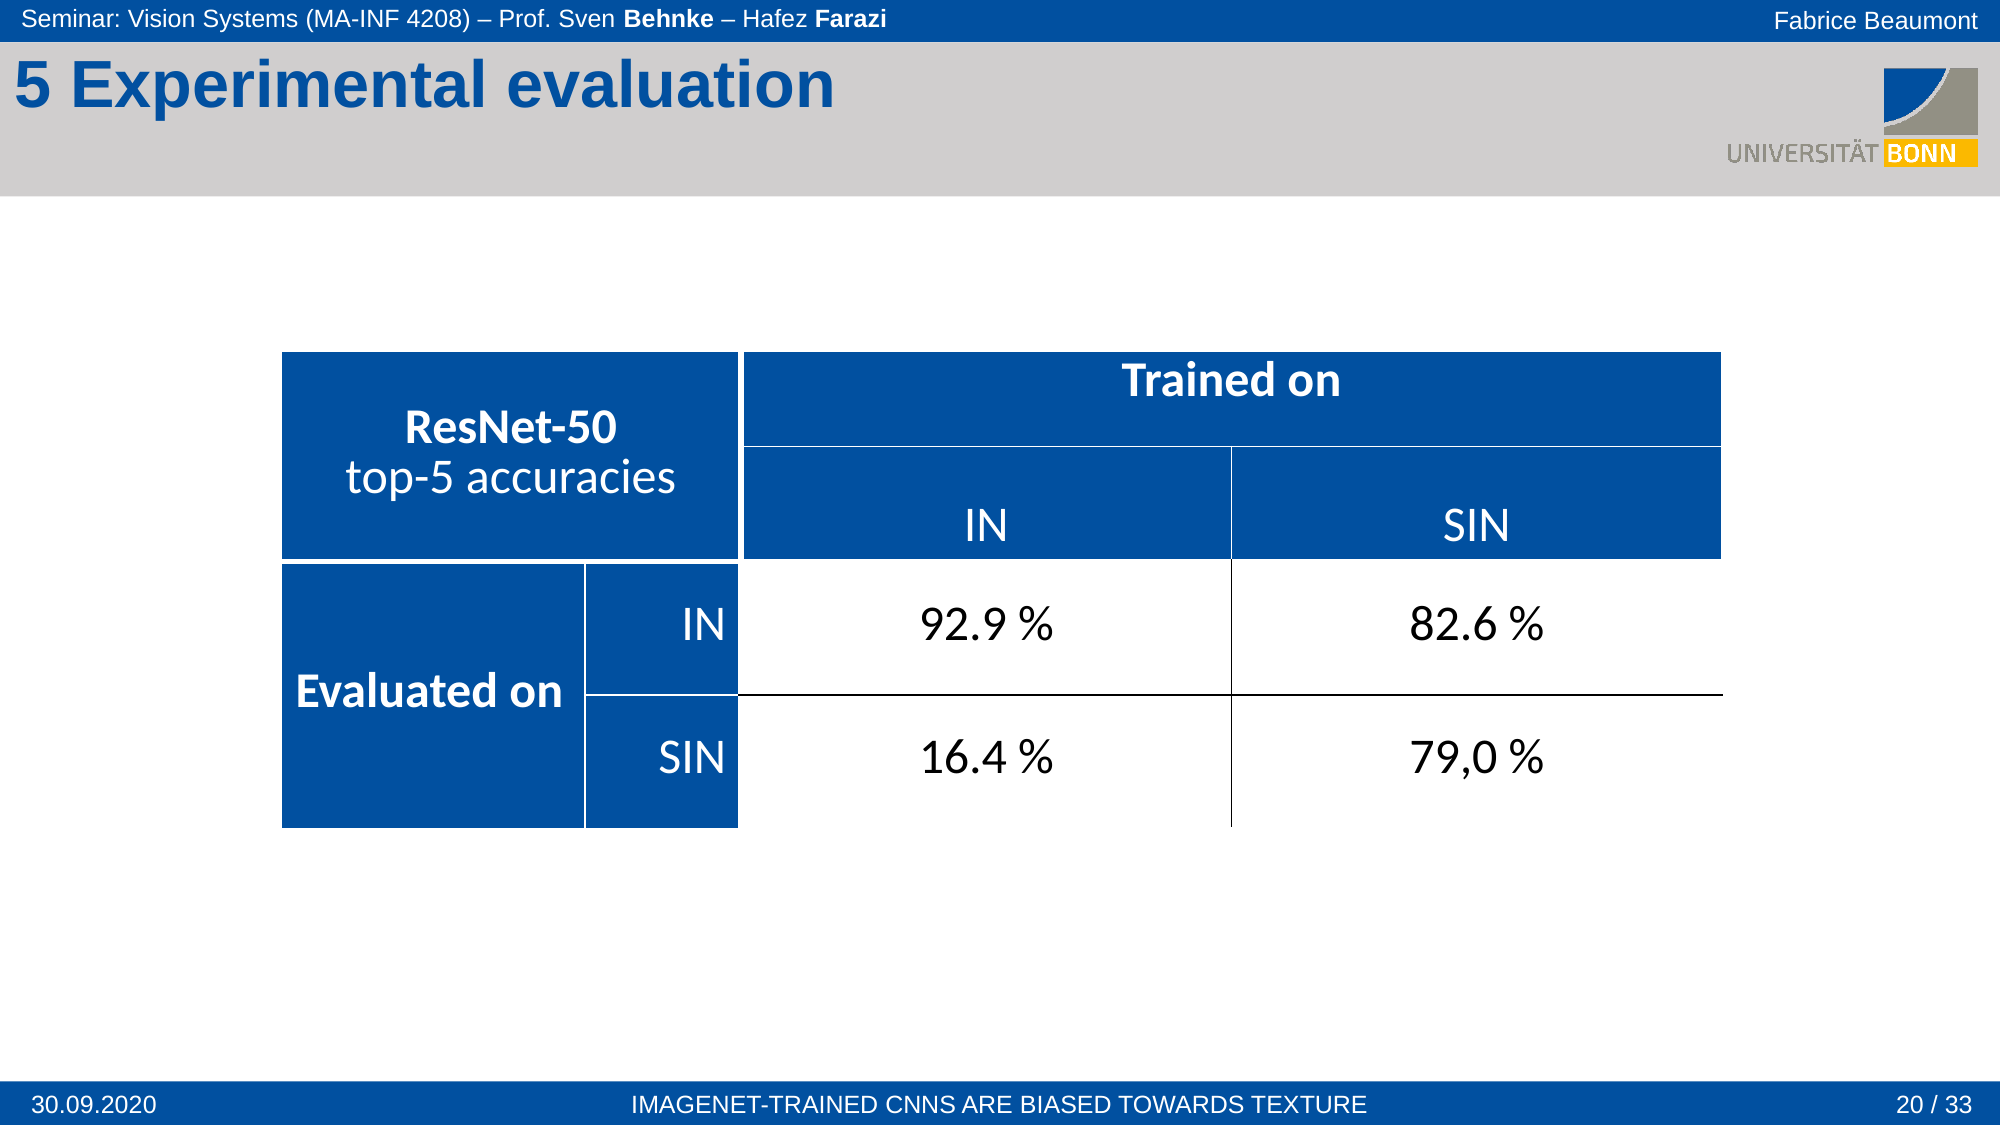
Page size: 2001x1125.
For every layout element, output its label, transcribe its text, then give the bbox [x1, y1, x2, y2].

table_cell IN [744, 447, 1231, 559]
table_cell SIN [586, 696, 738, 828]
text_box 20 / 33 [1850, 1081, 1988, 1125]
picture [1724, 44, 1978, 187]
table_cell 79,0 % [1232, 696, 1721, 827]
table_cell 16.4 % [744, 696, 1231, 827]
table_cell SIN [1232, 447, 1721, 559]
table_cell 82.6 % [1232, 564, 1721, 694]
table_cell Evaluated on [282, 564, 584, 828]
table_header Trained on [744, 352, 1721, 446]
table_cell IN [586, 564, 738, 694]
table_header ResNet-50 top-5 accuracies [282, 352, 738, 559]
table_cell 92.9 % [744, 564, 1231, 694]
list 5 Experimental evaluation [0, 42, 1725, 122]
